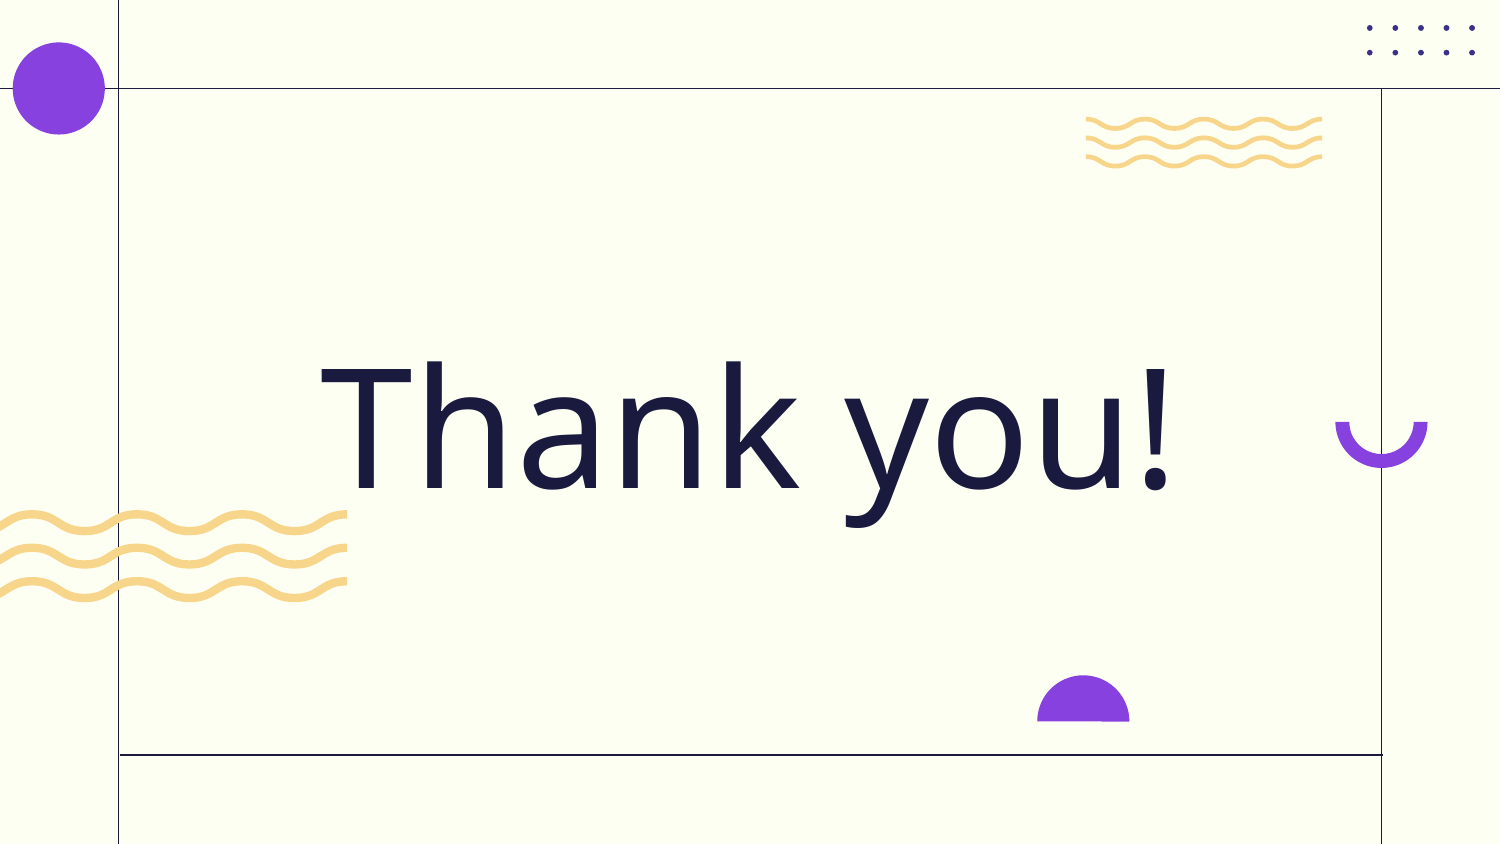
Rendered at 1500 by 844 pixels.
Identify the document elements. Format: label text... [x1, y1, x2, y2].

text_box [0, 509, 348, 603]
text_box [1037, 675, 1130, 722]
title Thank you! [166, 196, 1334, 648]
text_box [1085, 116, 1323, 169]
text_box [1405, 0, 1437, 95]
